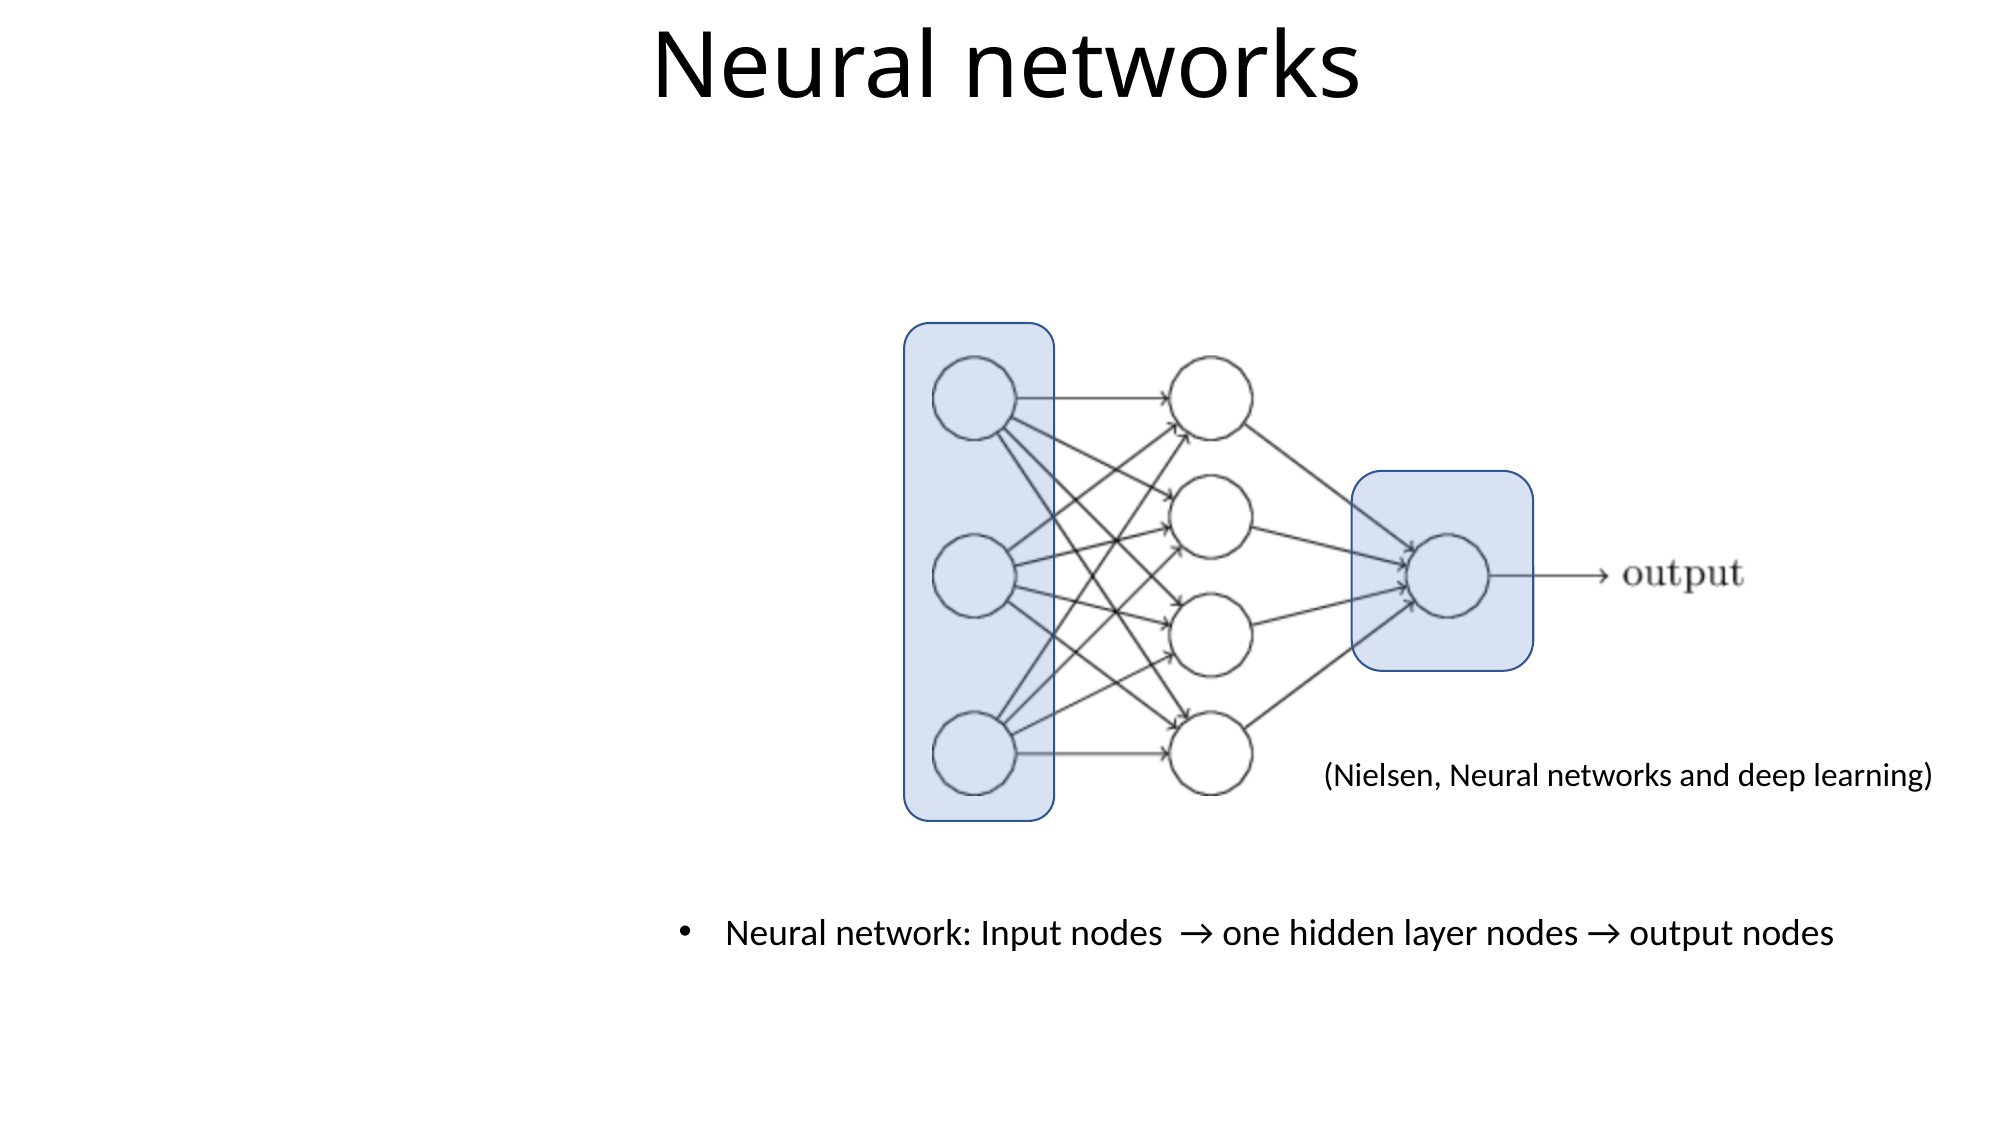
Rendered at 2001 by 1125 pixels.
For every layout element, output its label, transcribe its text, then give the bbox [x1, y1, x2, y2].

text_box (Nielsen, Neural networks and deep learning) [1800, 745, 1950, 801]
picture [857, 322, 1800, 821]
text_box Neural network: Input nodes → one hidden layer nodes → output nodes [663, 900, 1870, 960]
text_box Neural networks [144, 0, 1869, 176]
